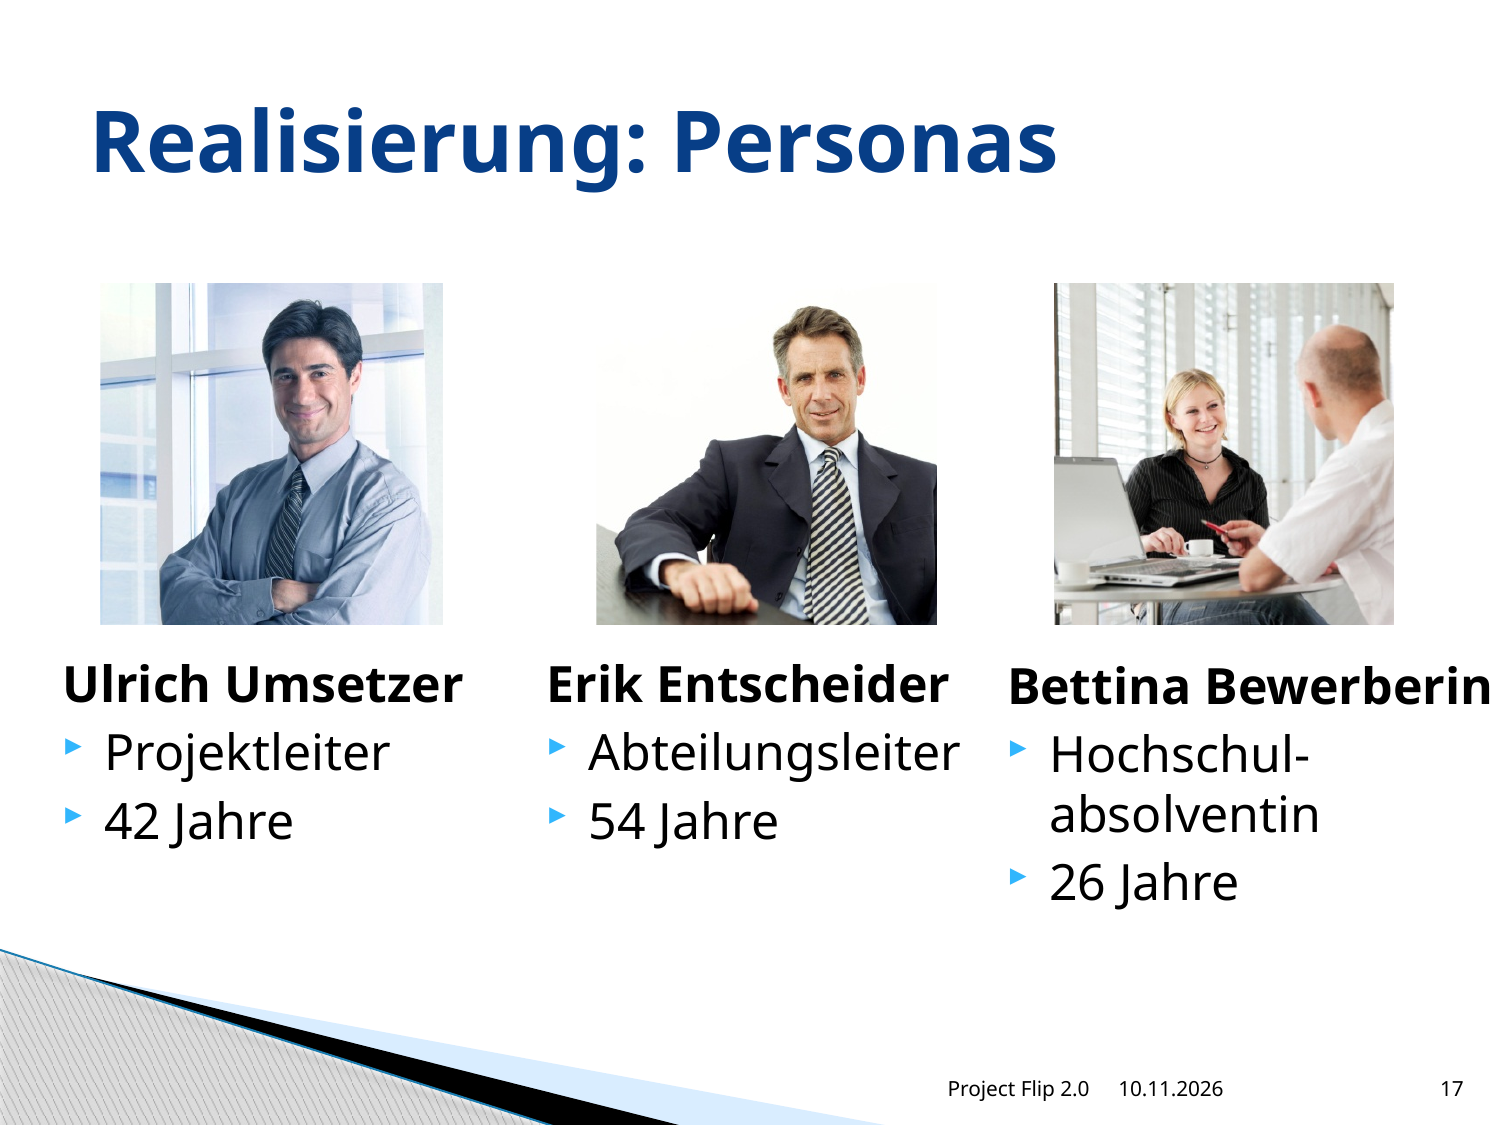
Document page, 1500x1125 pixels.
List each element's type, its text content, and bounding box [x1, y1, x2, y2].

footer Project Flip 2.0 [718, 1051, 1105, 1112]
text_box Erik Entscheider Abteilungsleiter 54 Jahre [513, 645, 1058, 1024]
list Ulrich Umsetzer Projektleiter 42 Jahre [29, 645, 513, 1024]
picture [596, 282, 940, 625]
picture [1053, 282, 1395, 625]
slide_number 17 [1418, 1051, 1479, 1112]
text_box Bettina Bewerberin Hochschul-absolventin 26 Jahre [974, 646, 1500, 1025]
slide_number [1105, 1051, 1418, 1112]
title Realisierung: Personas [75, 45, 1425, 233]
picture [100, 282, 444, 625]
